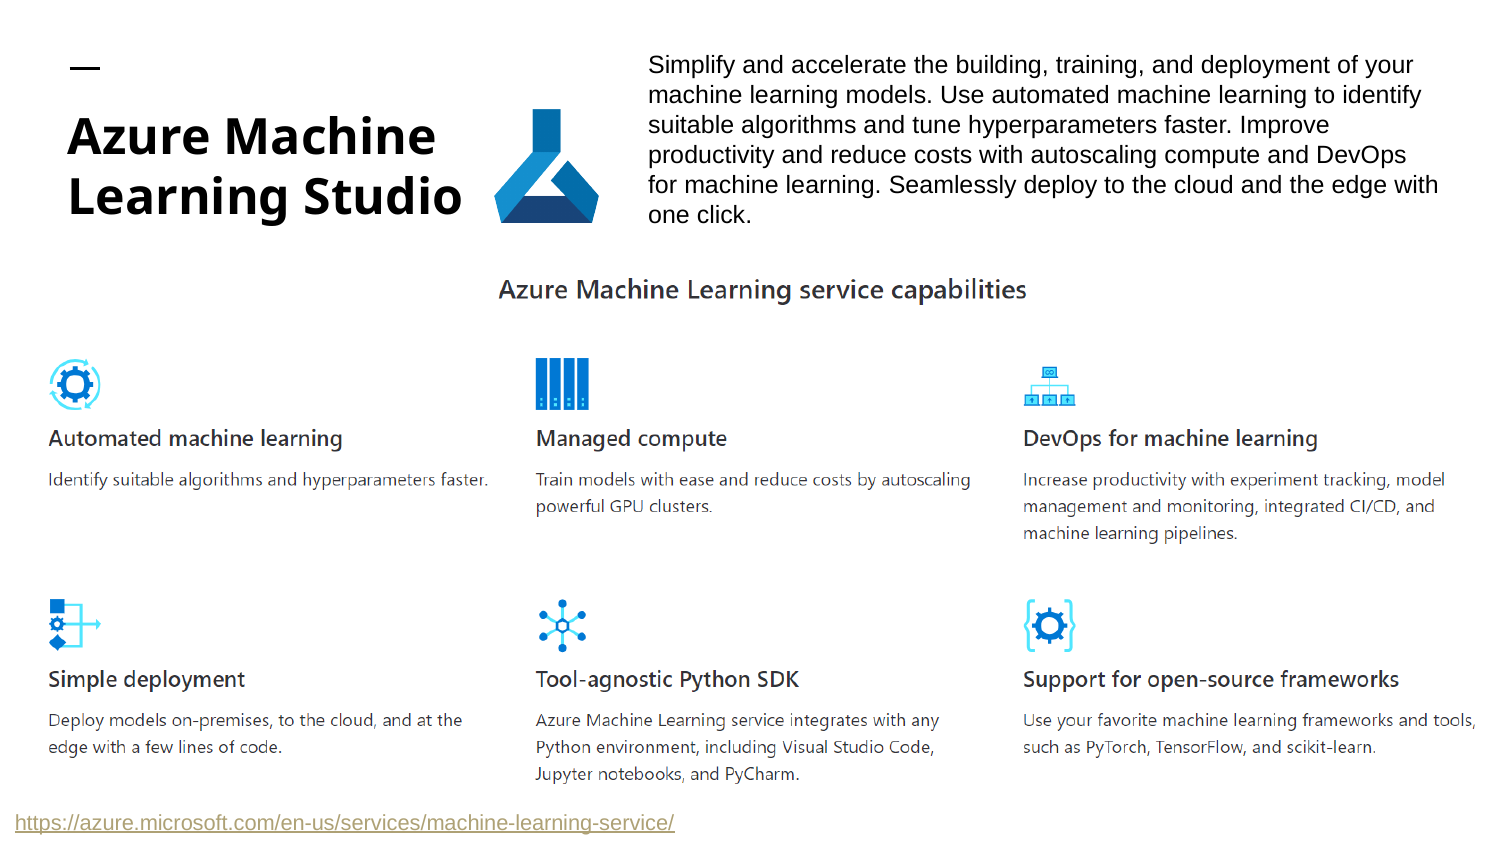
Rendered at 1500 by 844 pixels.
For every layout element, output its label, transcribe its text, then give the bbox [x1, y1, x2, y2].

picture [0, 239, 1500, 818]
text_box https://azure.microsoft.com/en-us/services/machine-learning-service/ [0, 825, 750, 842]
text_box Simplify and accelerate the building, training, and deployment of your machine learning models. Use automated machine learning to identify suitable algorithms and tune hyperparameters faster. Improve productivity and reduce costs with autoscaling compute and DevOps for machine learning. Seamlessly deploy to the cloud and the edge with one click. [633, 41, 1458, 236]
title Azure Machine Learning Studio [52, 92, 514, 237]
picture [493, 109, 599, 223]
